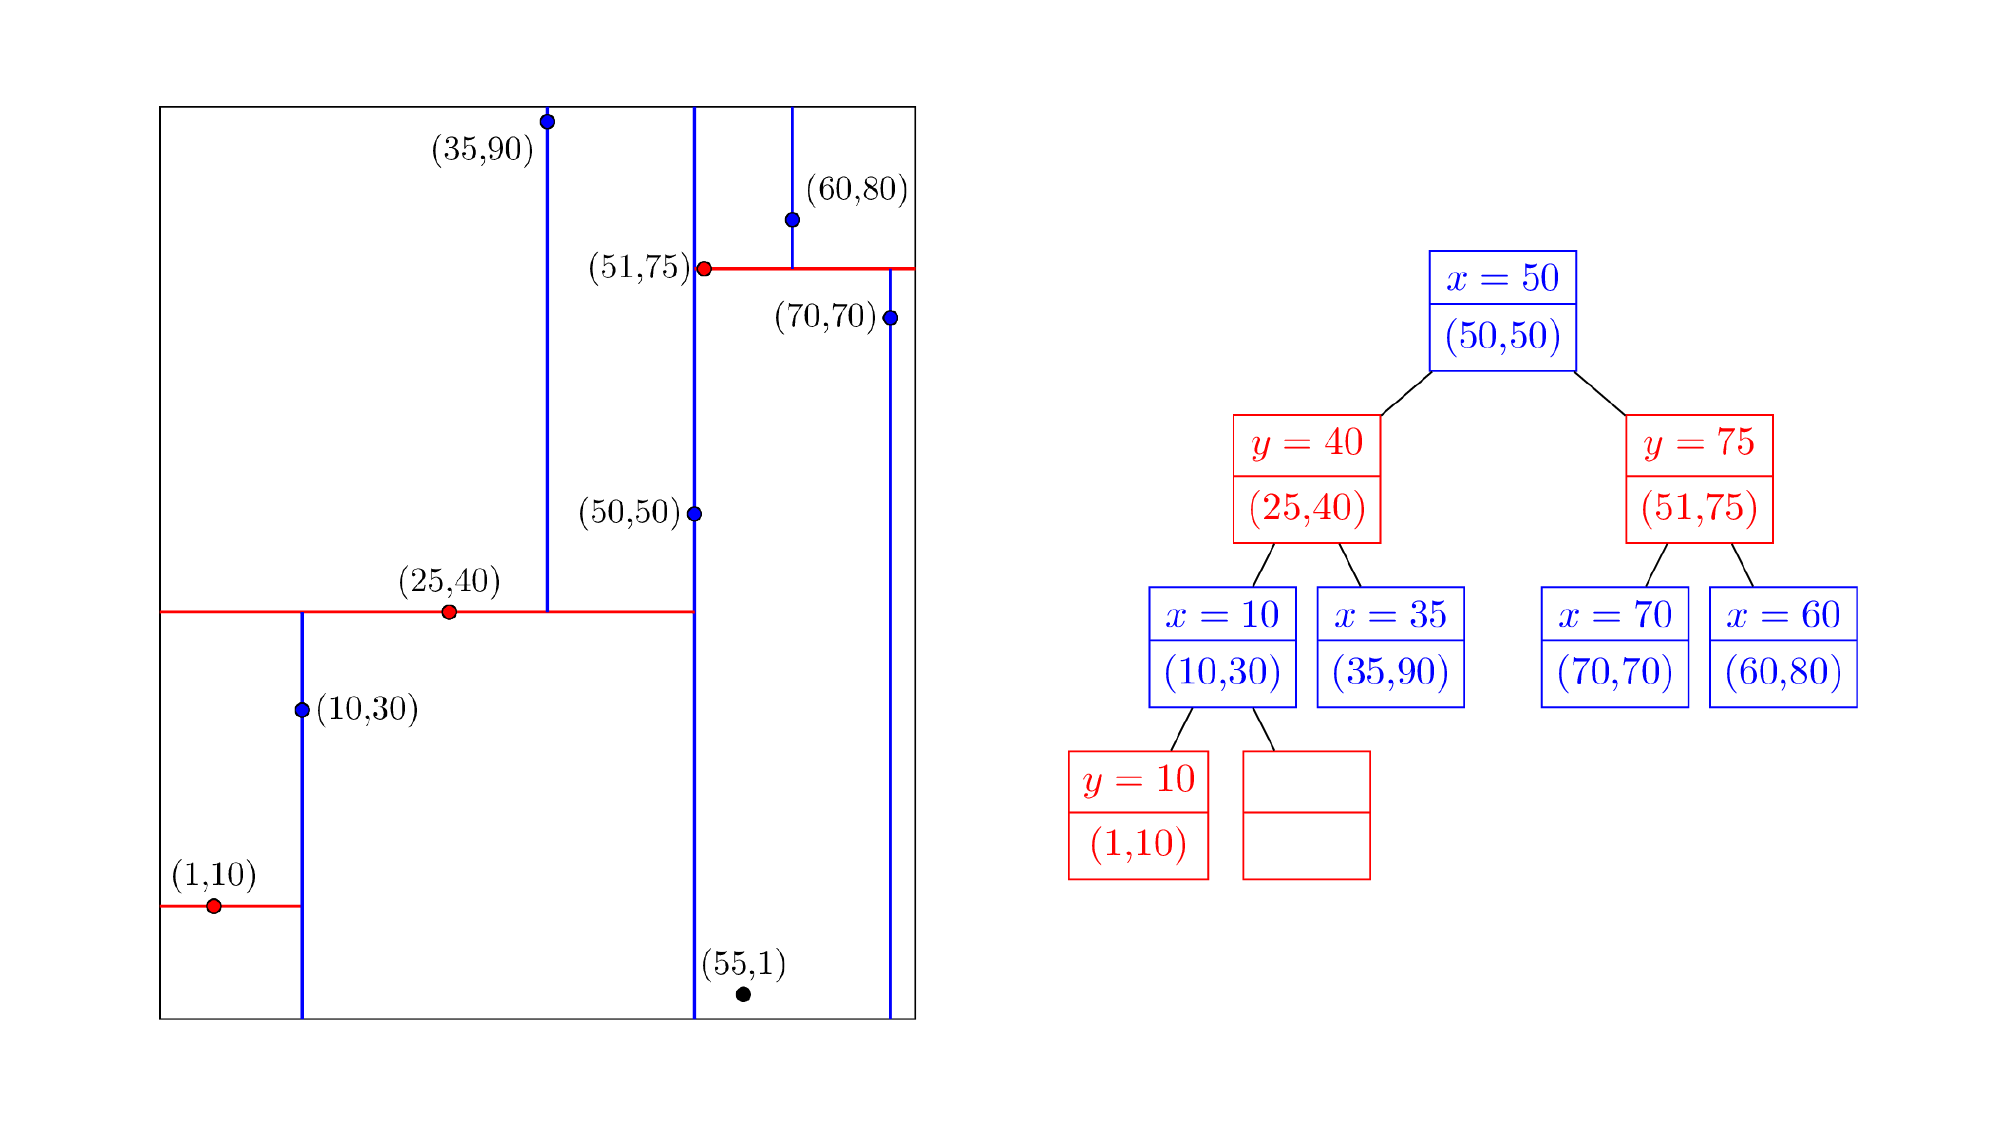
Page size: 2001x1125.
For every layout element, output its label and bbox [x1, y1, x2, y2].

picture [1026, 198, 1895, 927]
picture [158, 105, 921, 1020]
